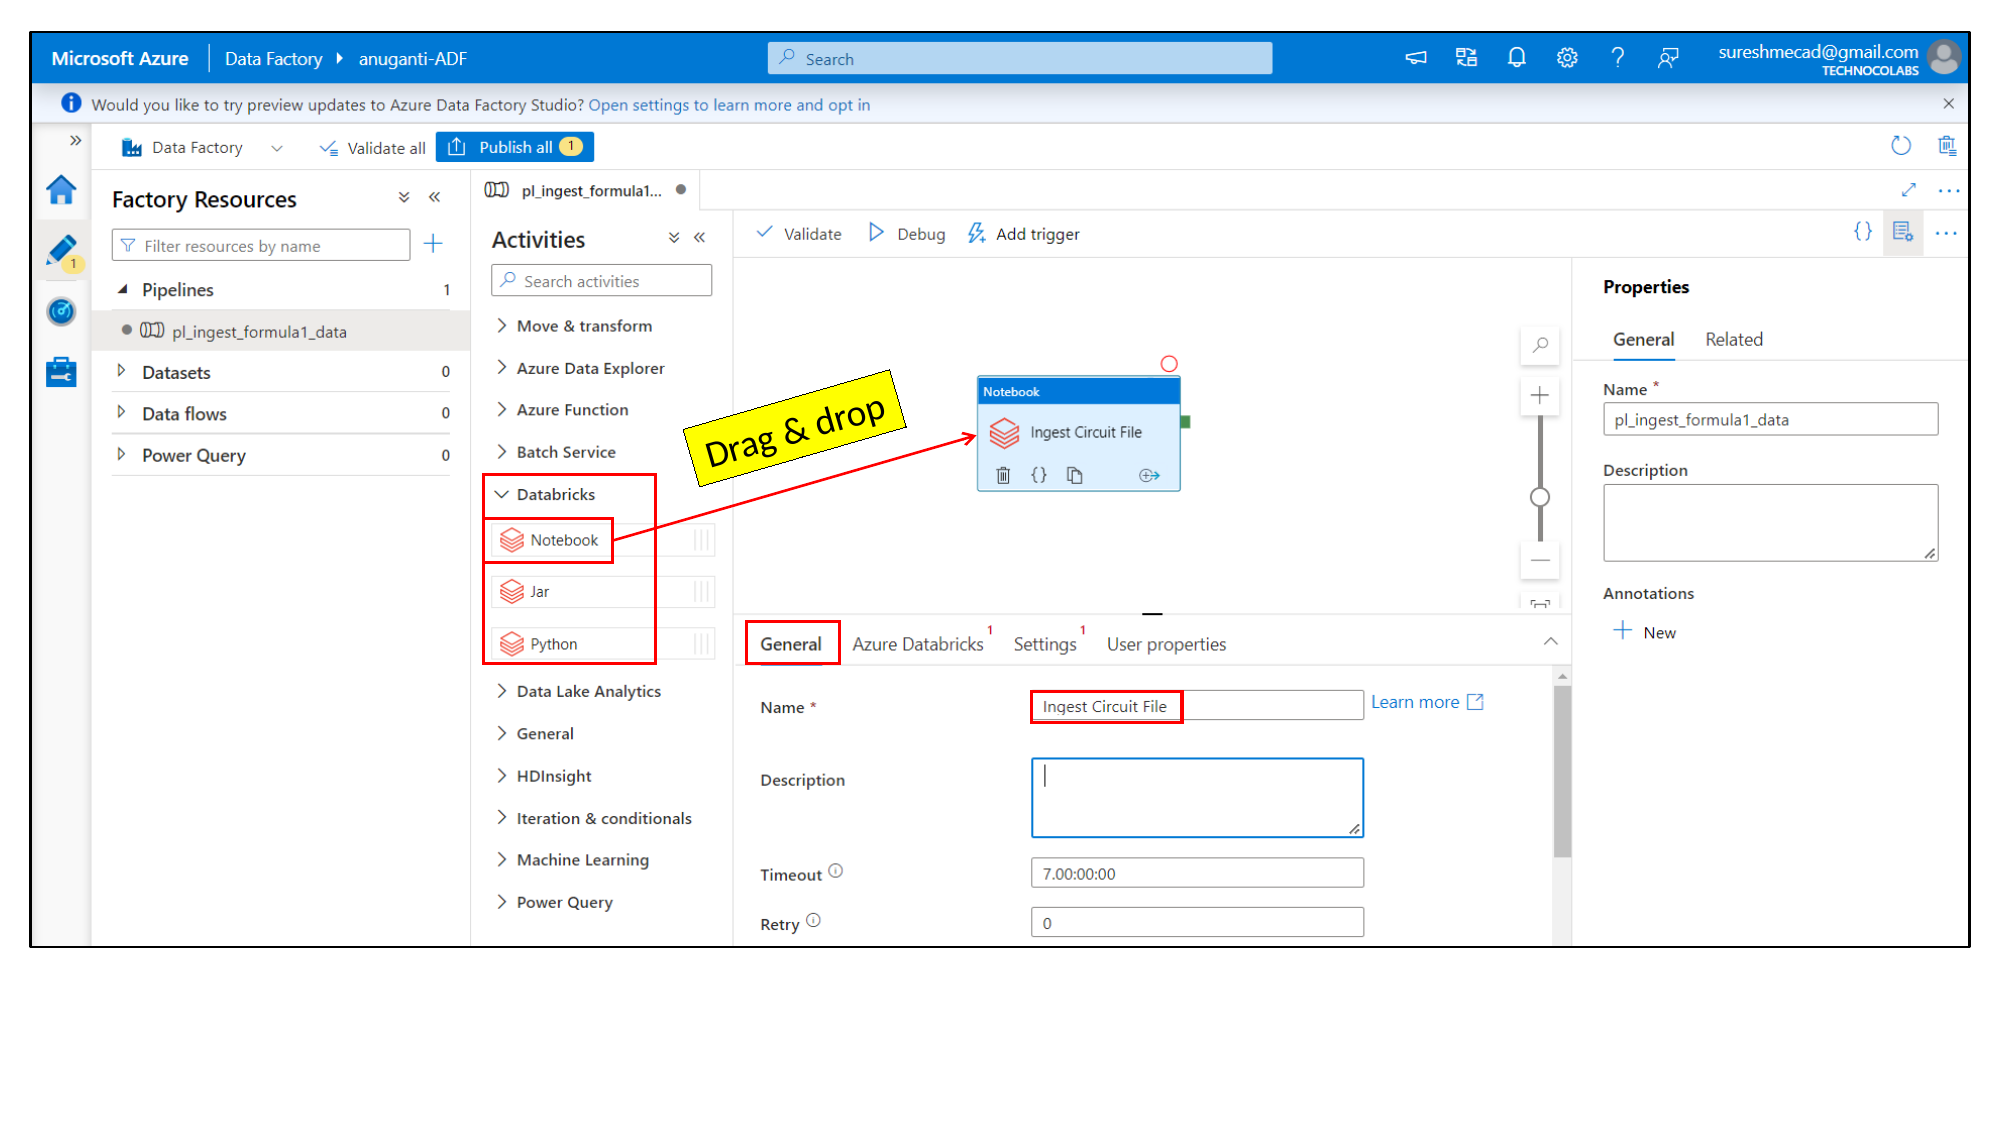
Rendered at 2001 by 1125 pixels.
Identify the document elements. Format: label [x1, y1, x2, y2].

picture [31, 33, 1969, 946]
text_box [613, 435, 977, 541]
